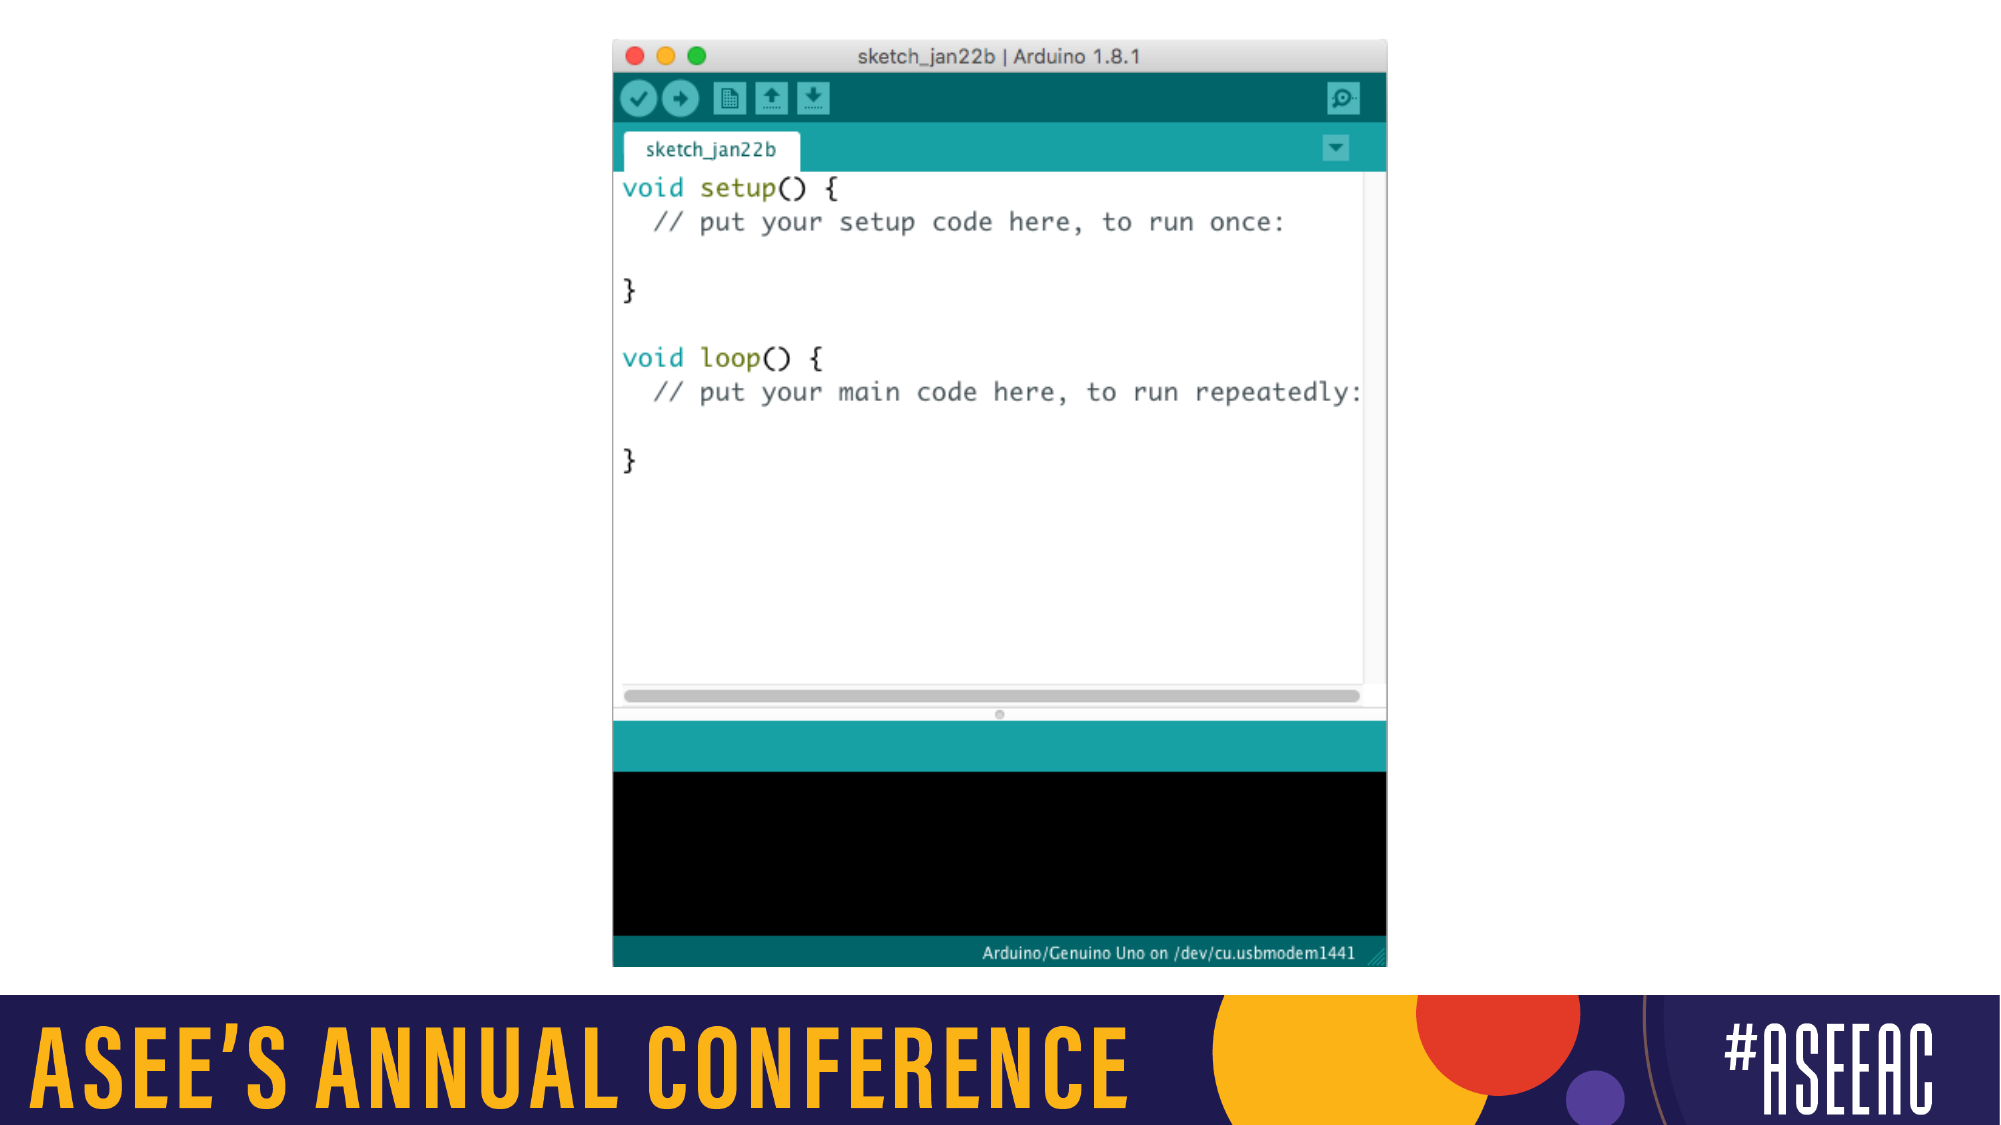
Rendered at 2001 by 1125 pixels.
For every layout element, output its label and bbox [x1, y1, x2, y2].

picture [612, 39, 1388, 967]
picture [0, 995, 2000, 1125]
